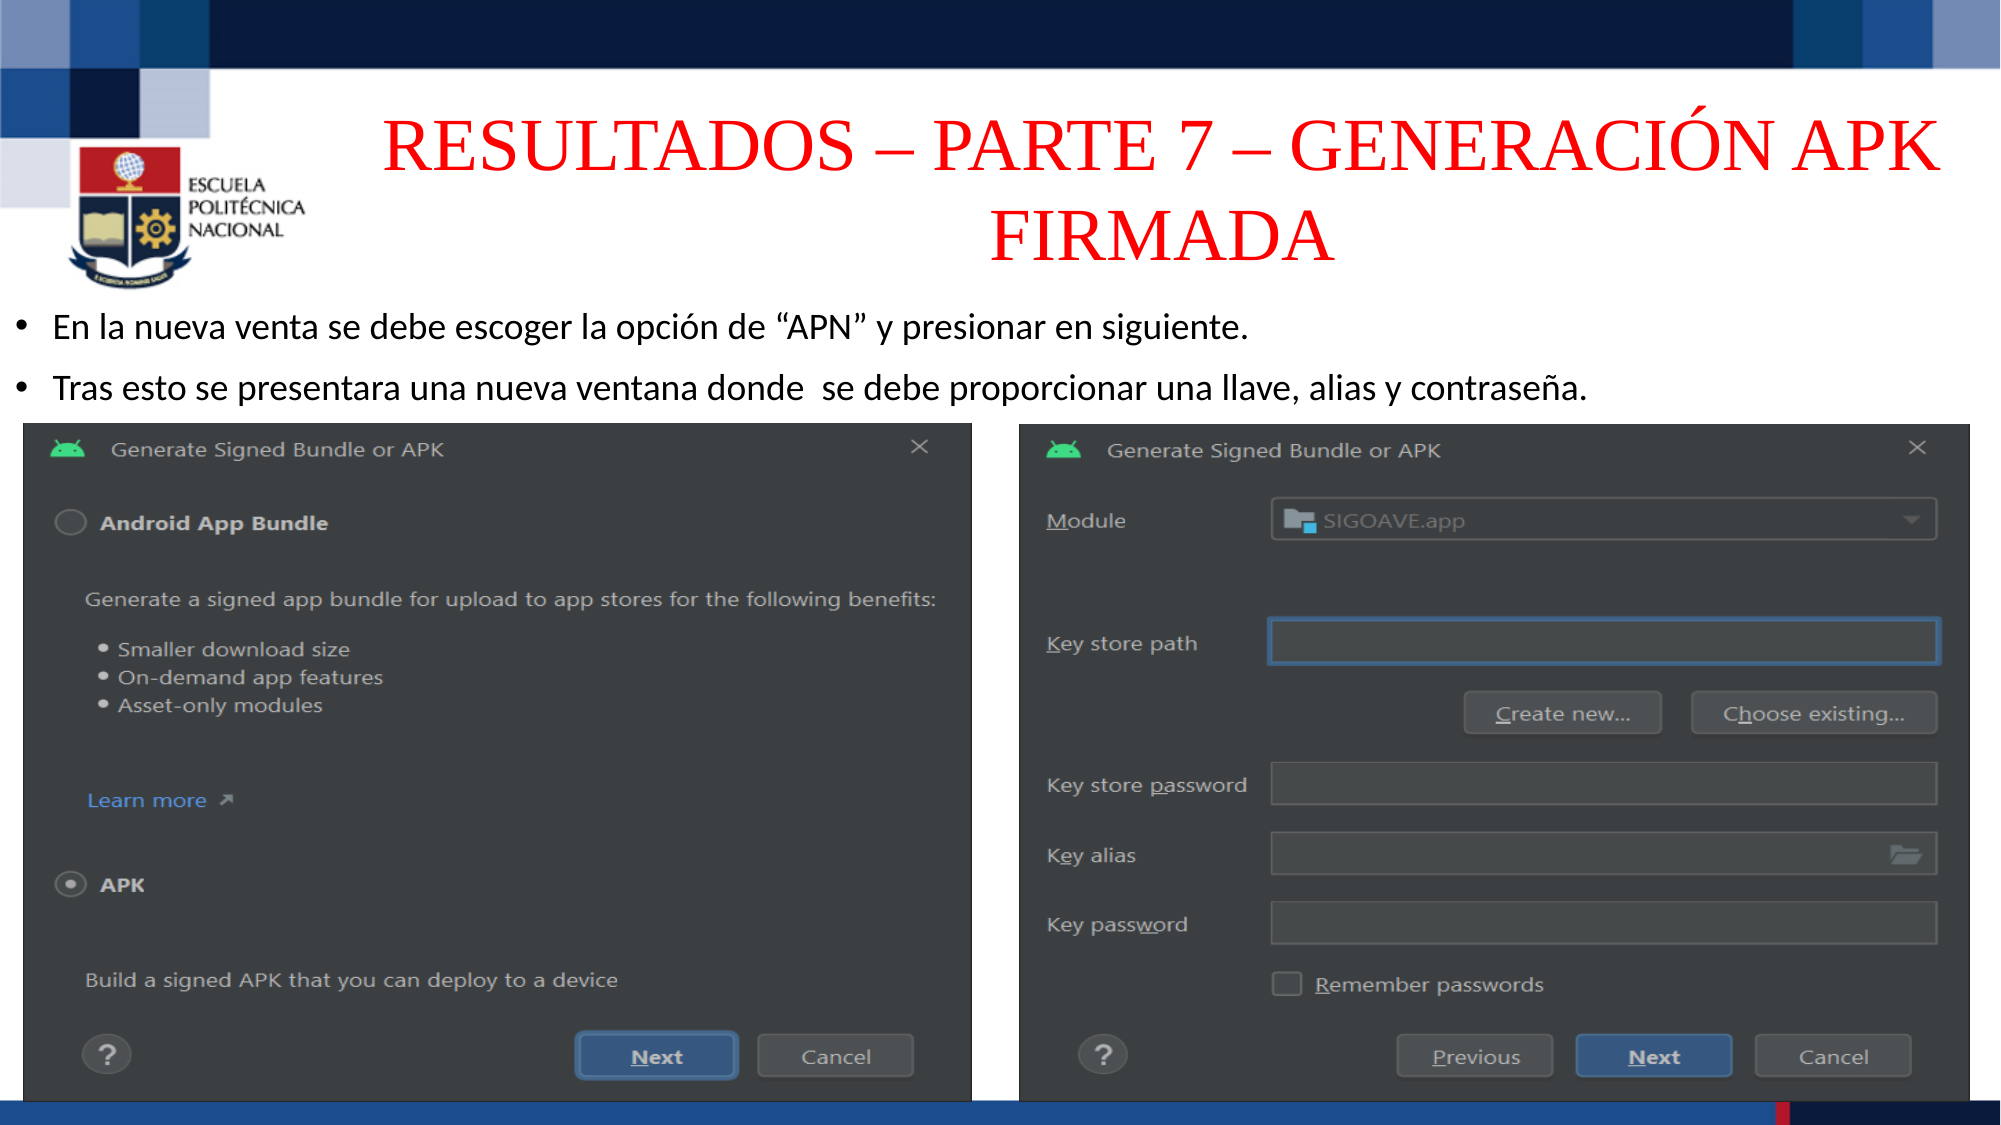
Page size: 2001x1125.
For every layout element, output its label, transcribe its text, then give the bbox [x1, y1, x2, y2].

title RESULTADOS – PARTE 7 – GENERACIÓN APK FIRMADA [325, 71, 2000, 299]
picture [0, 0, 2001, 1125]
list En la nueva venta se debe escoger la opción de “APN” y presionar en siguiente. Tras esto se presentara una nueva ventana donde se debe proporcionar una llave, alias y contraseña. [0, 299, 2000, 423]
